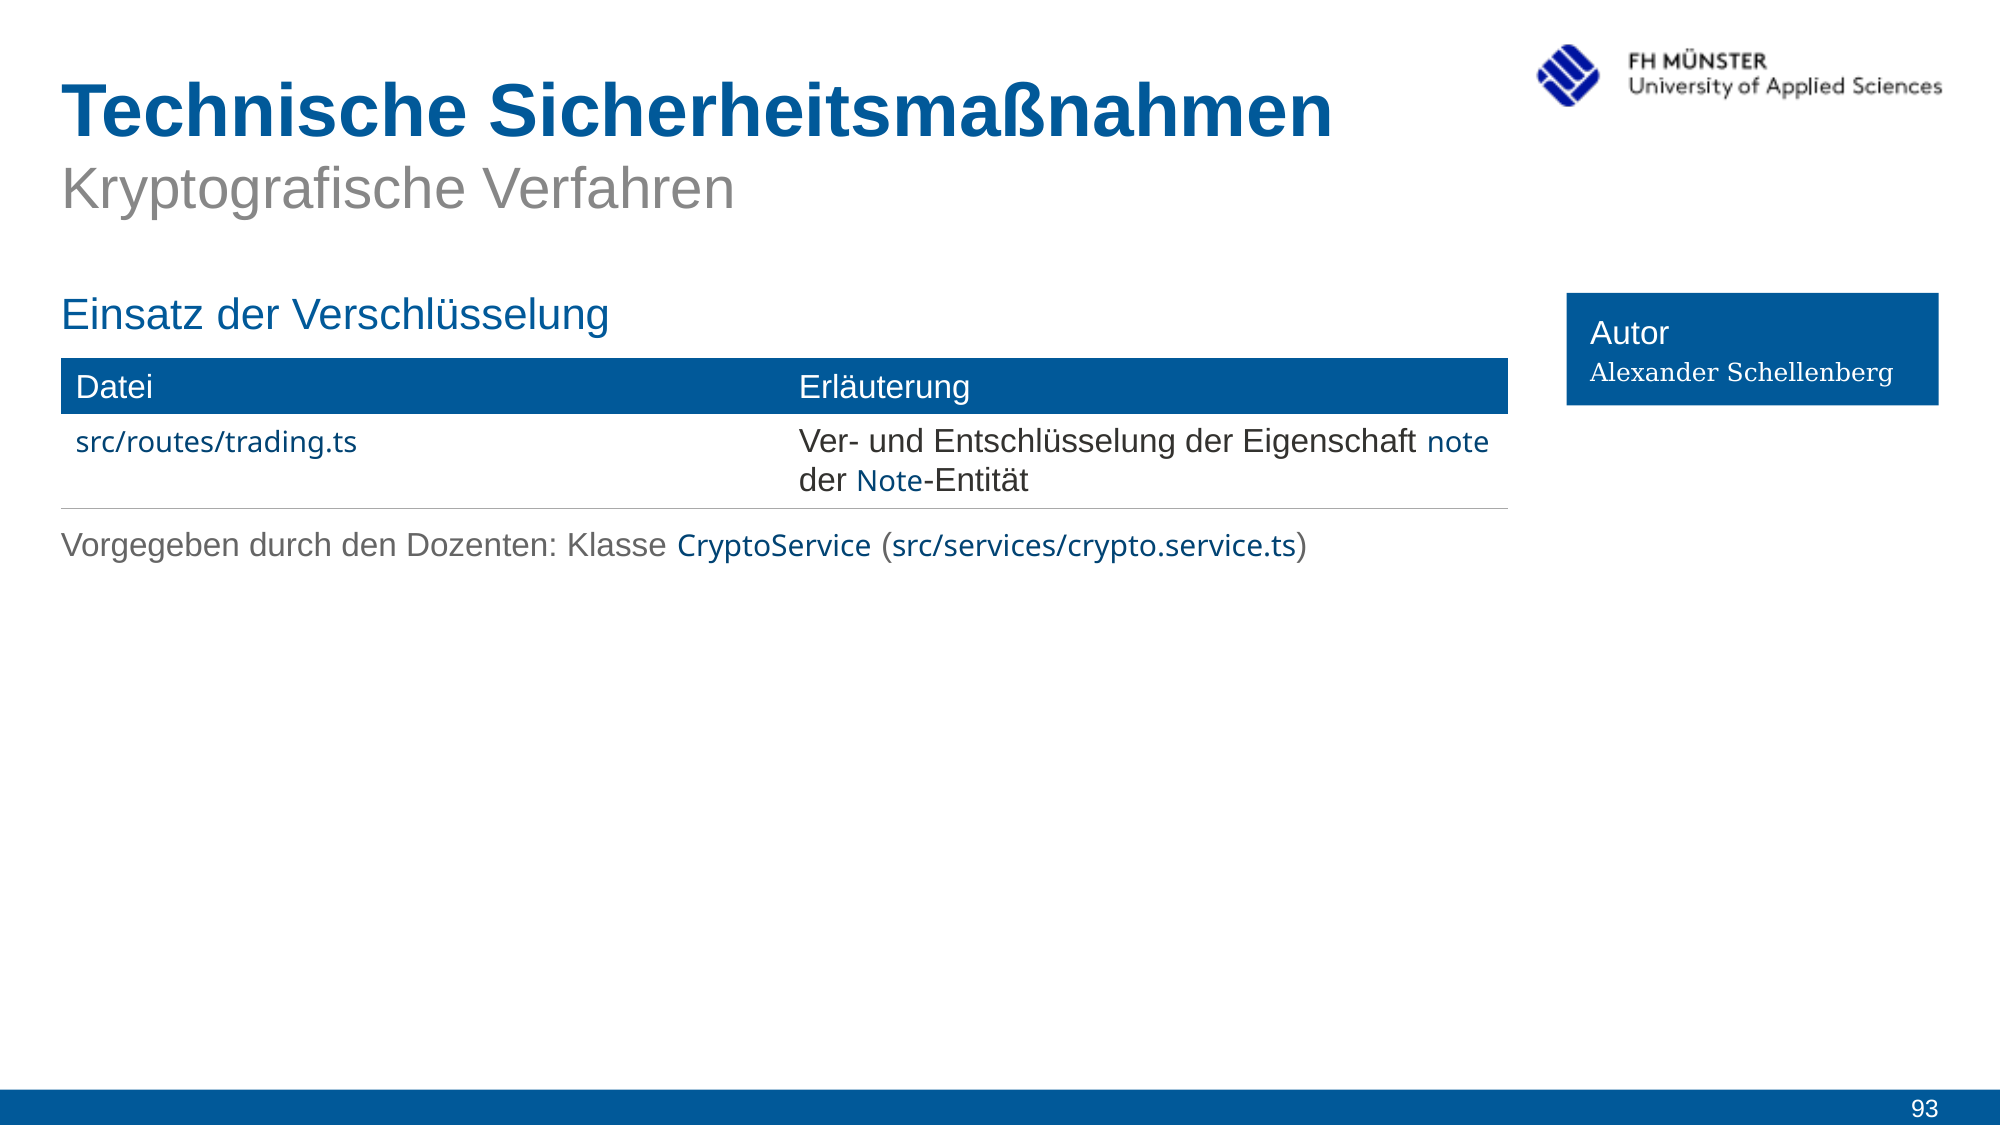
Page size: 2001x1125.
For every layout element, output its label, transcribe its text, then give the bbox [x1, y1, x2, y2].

table_header Erläuterung [784, 358, 1508, 414]
text_box Autor [1590, 311, 1916, 352]
table_cell src/routes/trading.ts [61, 414, 784, 508]
list Kryptografische Verfahren [60, 143, 1508, 226]
text_box Alexander Schellenberg [1590, 356, 1916, 387]
table_header Datei [61, 358, 784, 414]
text_box Vorgegeben durch den Dozenten: Klasse CryptoService (src/services/crypto.service.ts) [60, 523, 1508, 563]
text_box [1566, 292, 1939, 406]
title Technische Sicherheitsmaßnahmen [60, 61, 1508, 143]
table_cell Ver- und Entschlüsselung der Eigenschaft note der Note-Entität [784, 414, 1508, 508]
text_box Einsatz der Verschlüsselung [60, 286, 1508, 339]
